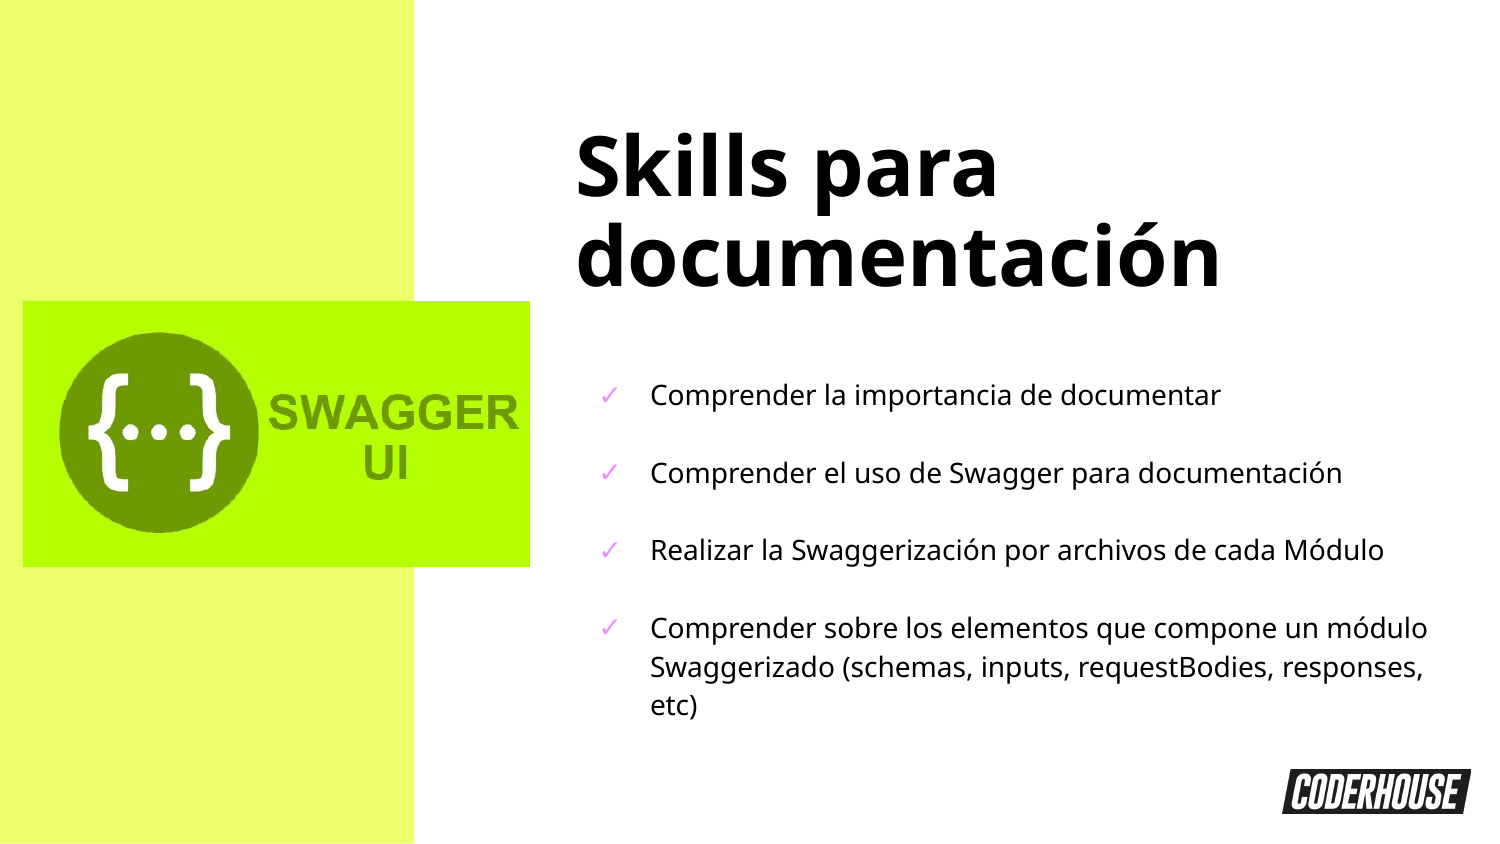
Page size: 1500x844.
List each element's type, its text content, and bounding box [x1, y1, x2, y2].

text_box Comprender la importancia de documentar Comprender el uso de Swagger para documentación Realizar la Swaggerización por archivos de cada Módulo Comprender sobre los elementos que compone un módulo Swaggerizado (schemas, inputs, requestBodies, responses, etc) [559, 357, 1464, 737]
text_box [0, 0, 415, 844]
picture [1281, 769, 1471, 814]
picture [22, 301, 530, 568]
text_box Skills para documentación [559, 109, 1378, 319]
